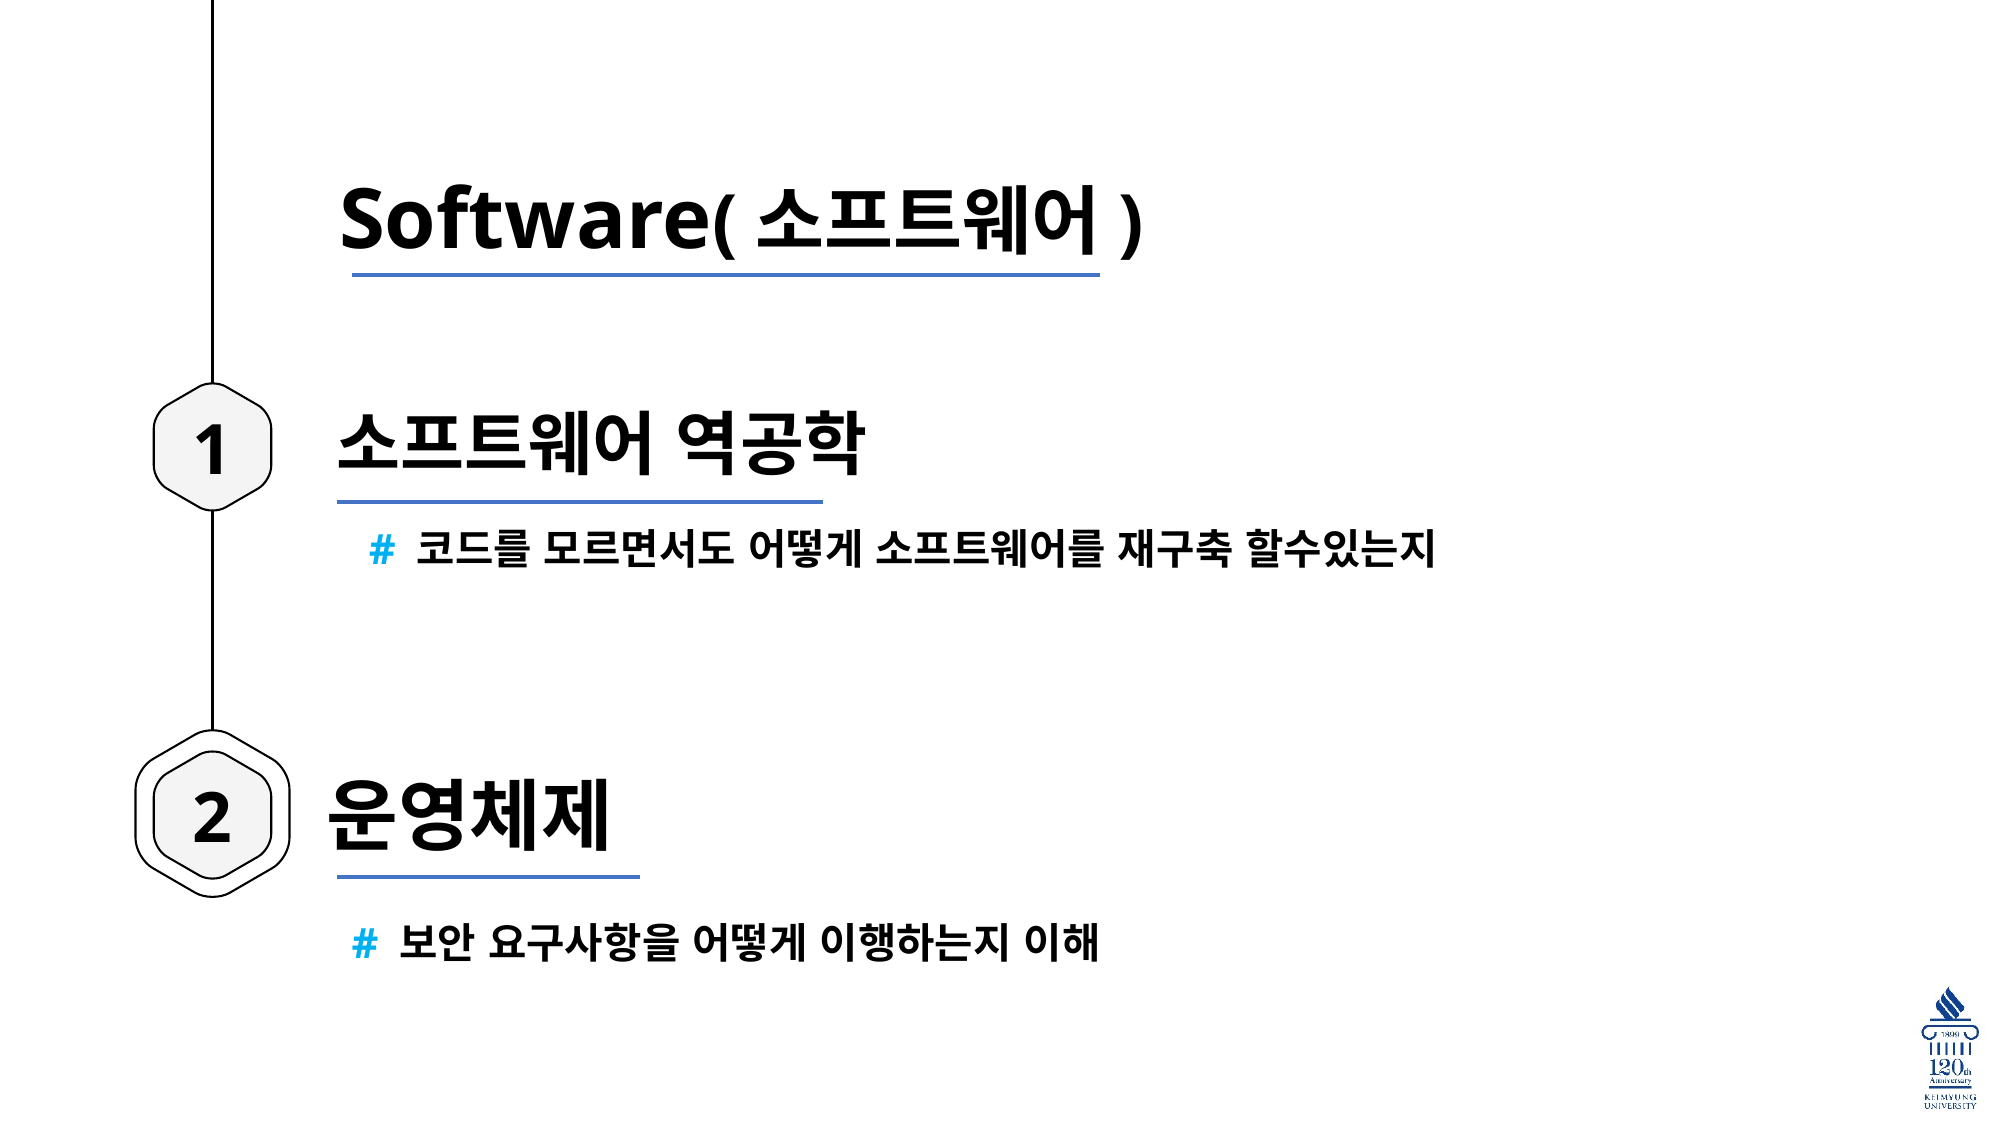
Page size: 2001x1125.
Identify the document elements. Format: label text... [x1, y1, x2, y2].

text_box # 보안 요구사항을 어떻게 이행하는지 이해 [336, 908, 1249, 974]
text_box Software(소프트웨어) [324, 158, 1270, 274]
text_box 소프트웨어 역공학 [336, 399, 1172, 484]
text_box # 코드를 모르면서도 어떻게 소프트웨어를 재구축 할수있는지 [354, 515, 1540, 581]
text_box 1 [153, 383, 212, 511]
picture [1900, 969, 2000, 1125]
text_box 운영체제 [326, 766, 1162, 860]
text_box 1 [213, 383, 272, 511]
text_box [135, 730, 290, 897]
